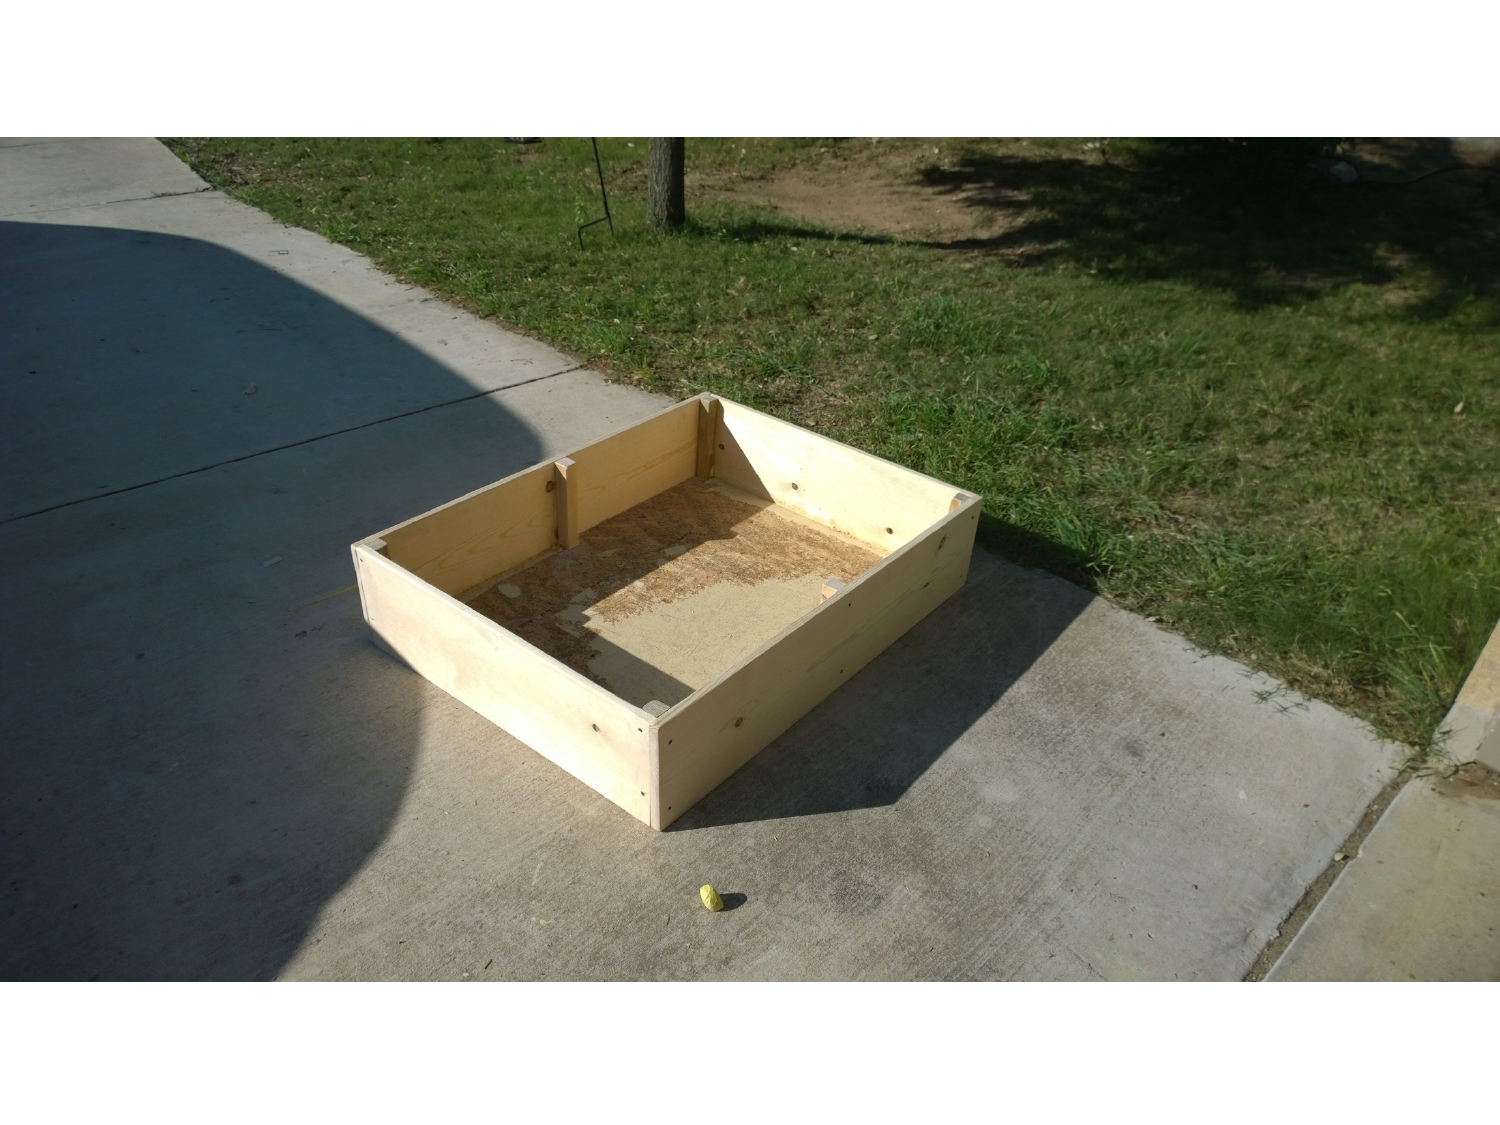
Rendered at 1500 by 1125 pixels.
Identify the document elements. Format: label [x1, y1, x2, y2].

picture [0, 137, 1500, 982]
